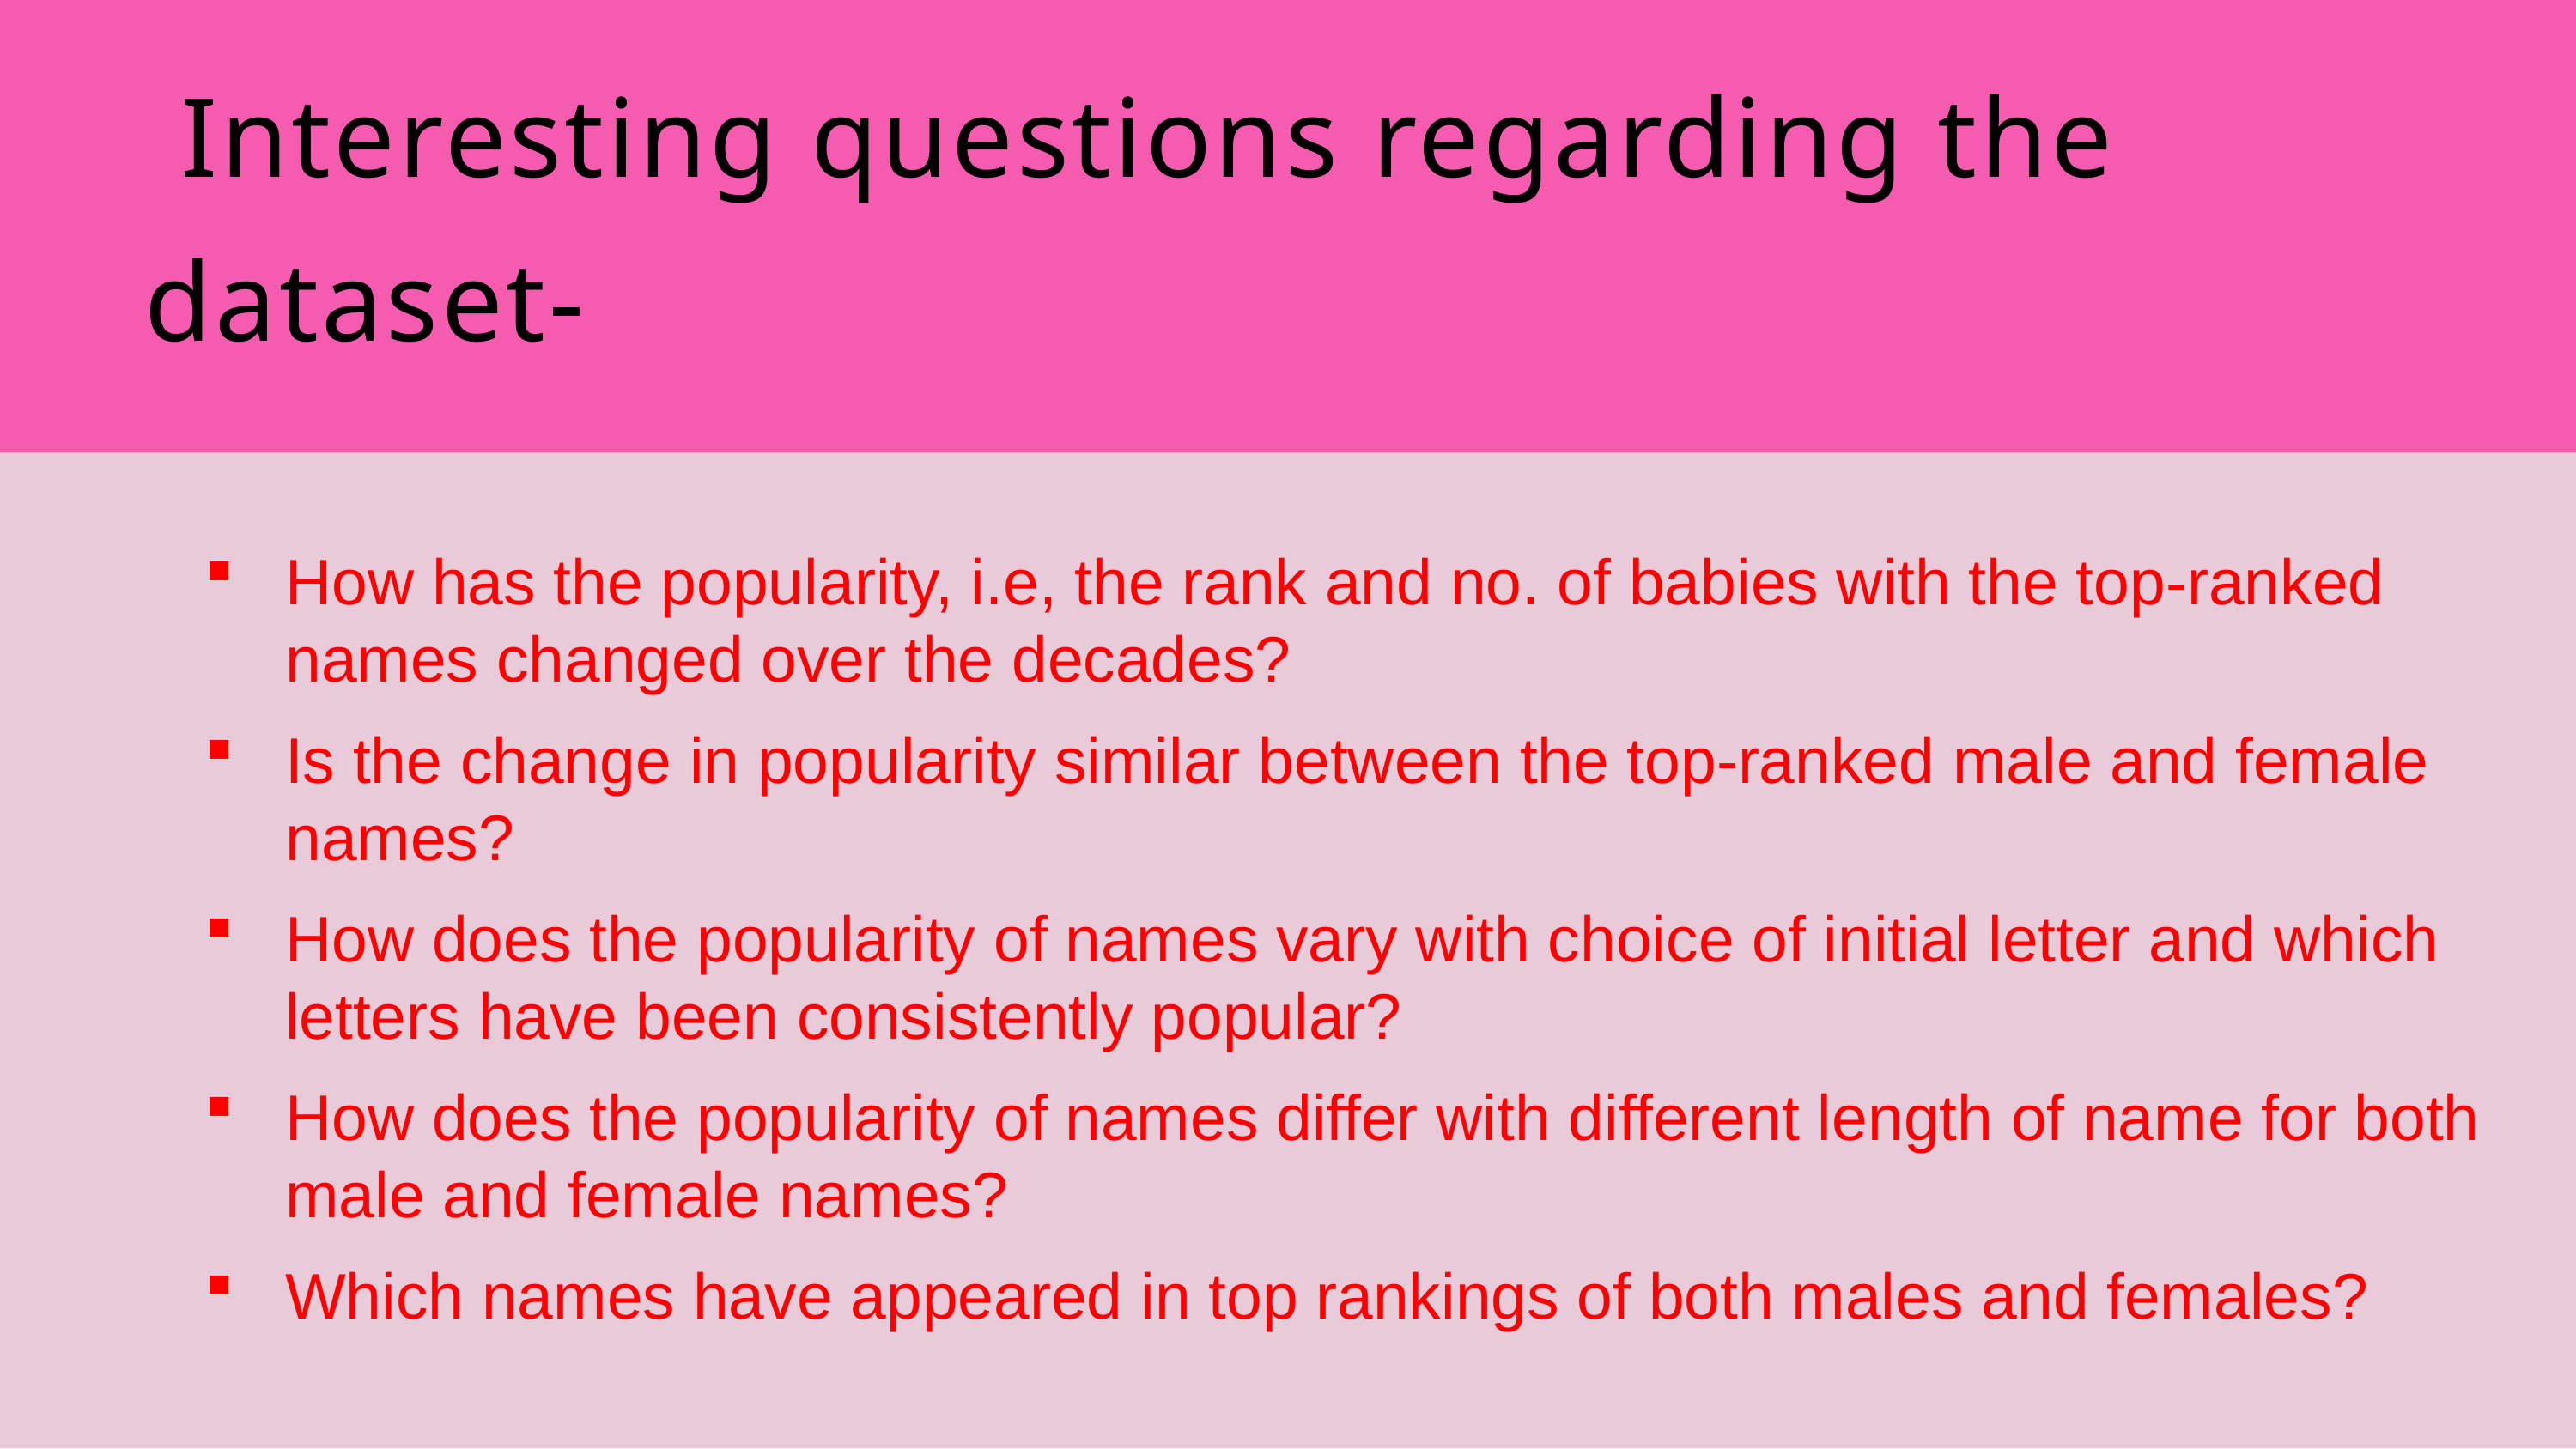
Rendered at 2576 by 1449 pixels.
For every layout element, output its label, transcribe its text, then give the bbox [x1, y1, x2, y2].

text_box [0, 0, 2576, 453]
text_box How has the popularity, i.e, the rank and no. of babies with the top-ranked names changed over the decades? Is the change in popularity similar between the top-ranked male and female names? How does the popularity of names vary with choice of initial letter and which letters have been consistently popular? How does the popularity of names differ with different length of name for both male and female names? Which names have appeared in top rankings of both males and females? [64, 516, 2572, 1332]
title Interesting questions regarding the dataset- [143, 33, 2433, 363]
